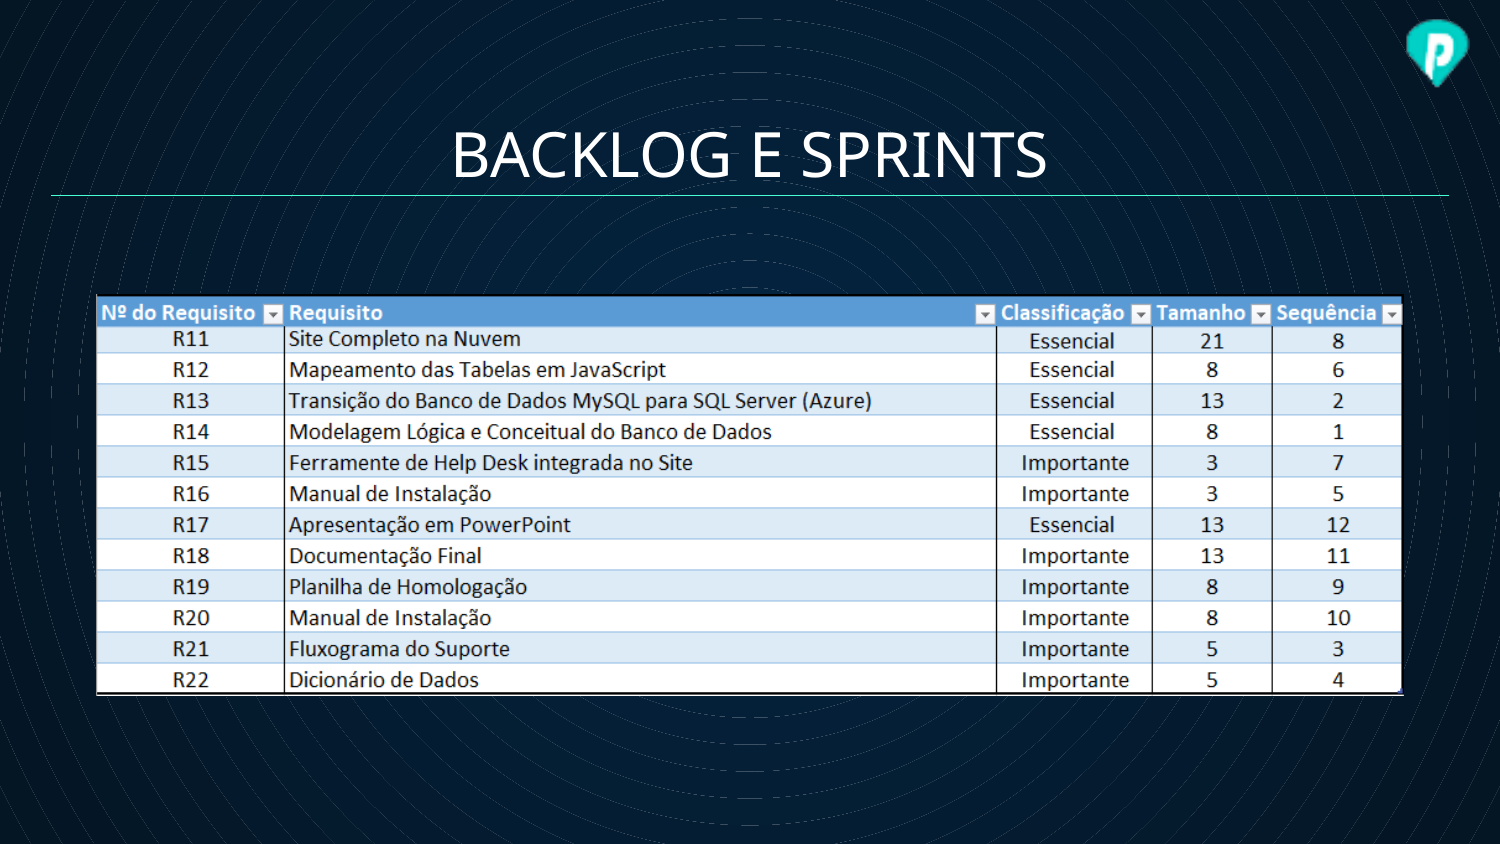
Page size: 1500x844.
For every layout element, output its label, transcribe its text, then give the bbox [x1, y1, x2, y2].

title BACKLOG E SPRINTS [51, 105, 1449, 195]
picture [1403, 18, 1477, 92]
title BACKLOG E SPRINTS [51, 202, 1449, 206]
picture [95, 294, 1404, 696]
